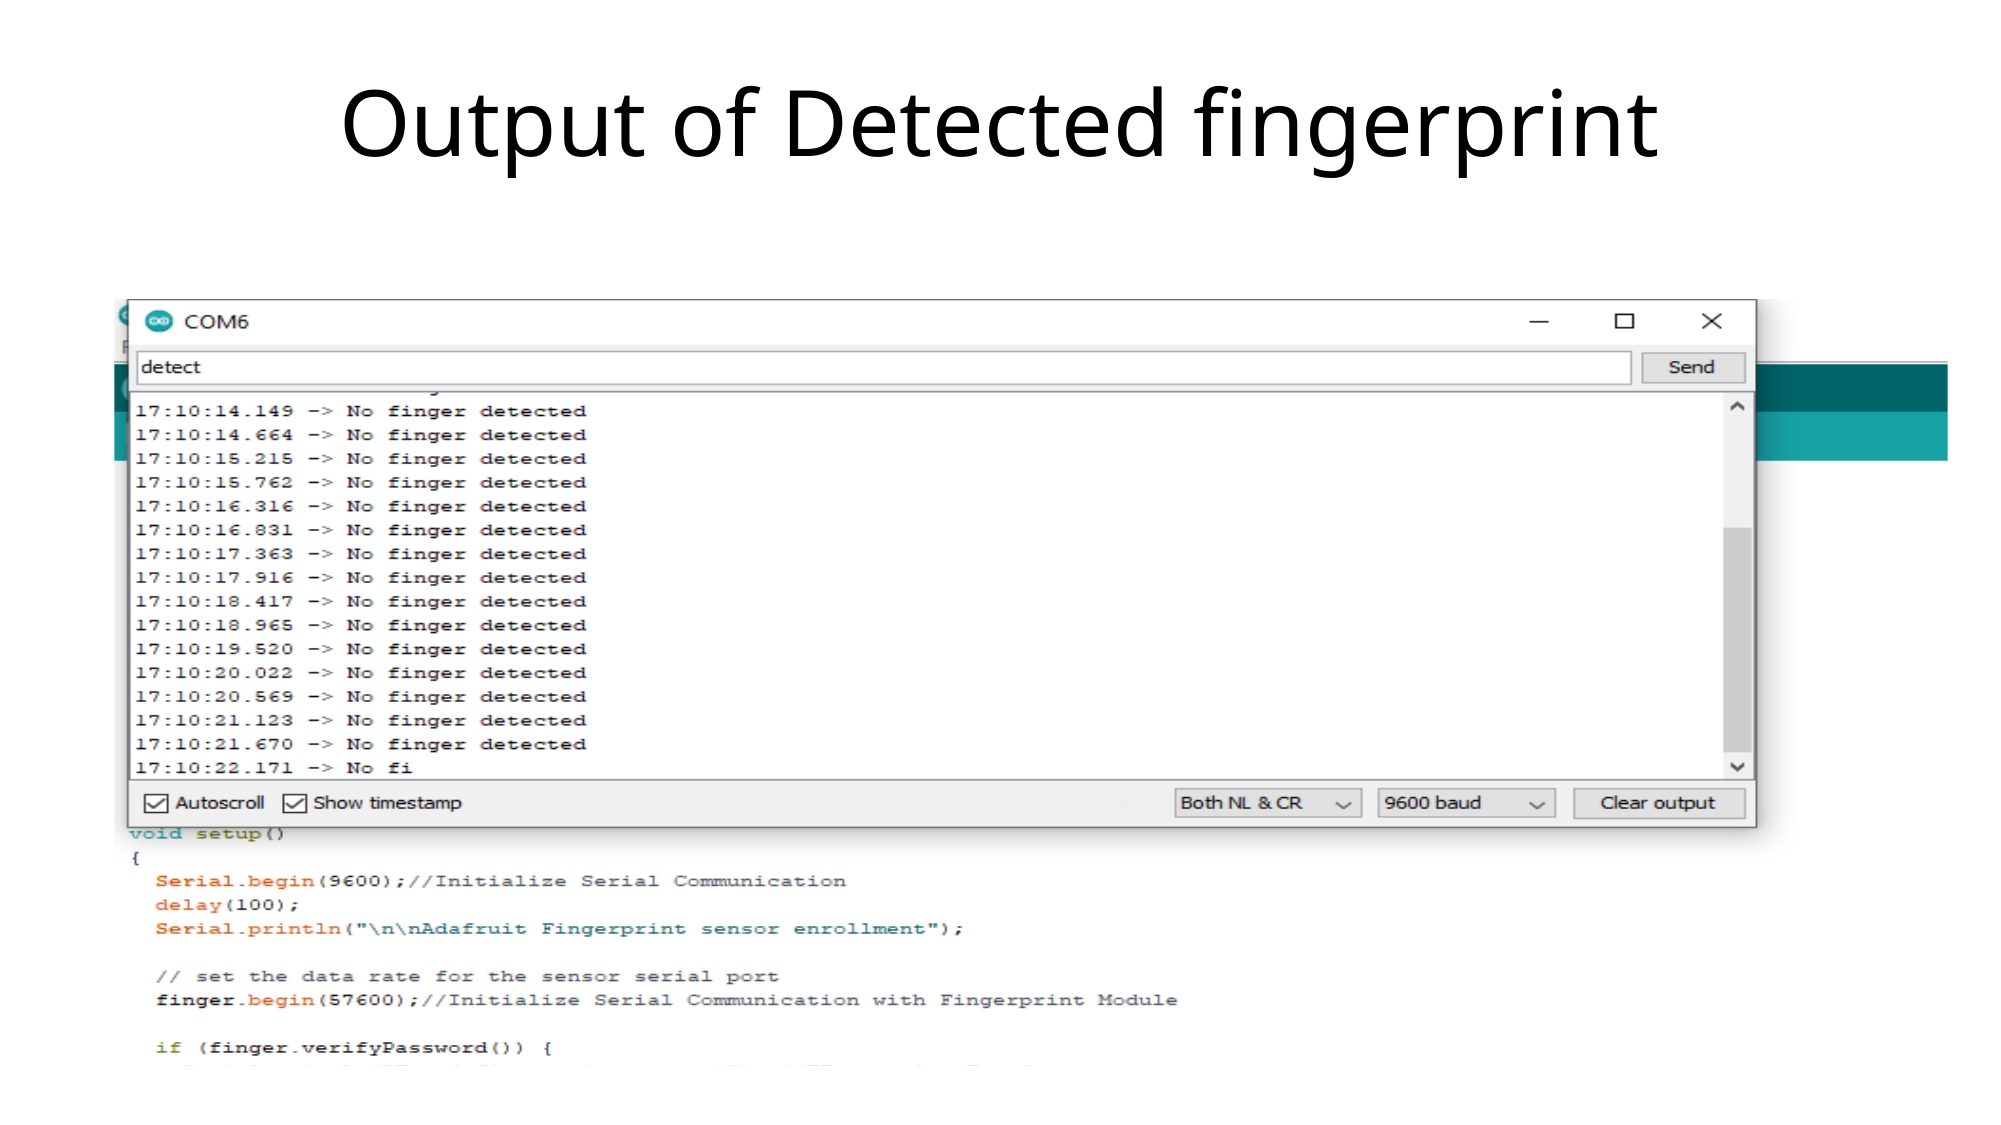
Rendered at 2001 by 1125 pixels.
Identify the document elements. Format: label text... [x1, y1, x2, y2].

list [114, 299, 1948, 1066]
title Output of Detected fingerprint [137, 59, 1863, 194]
